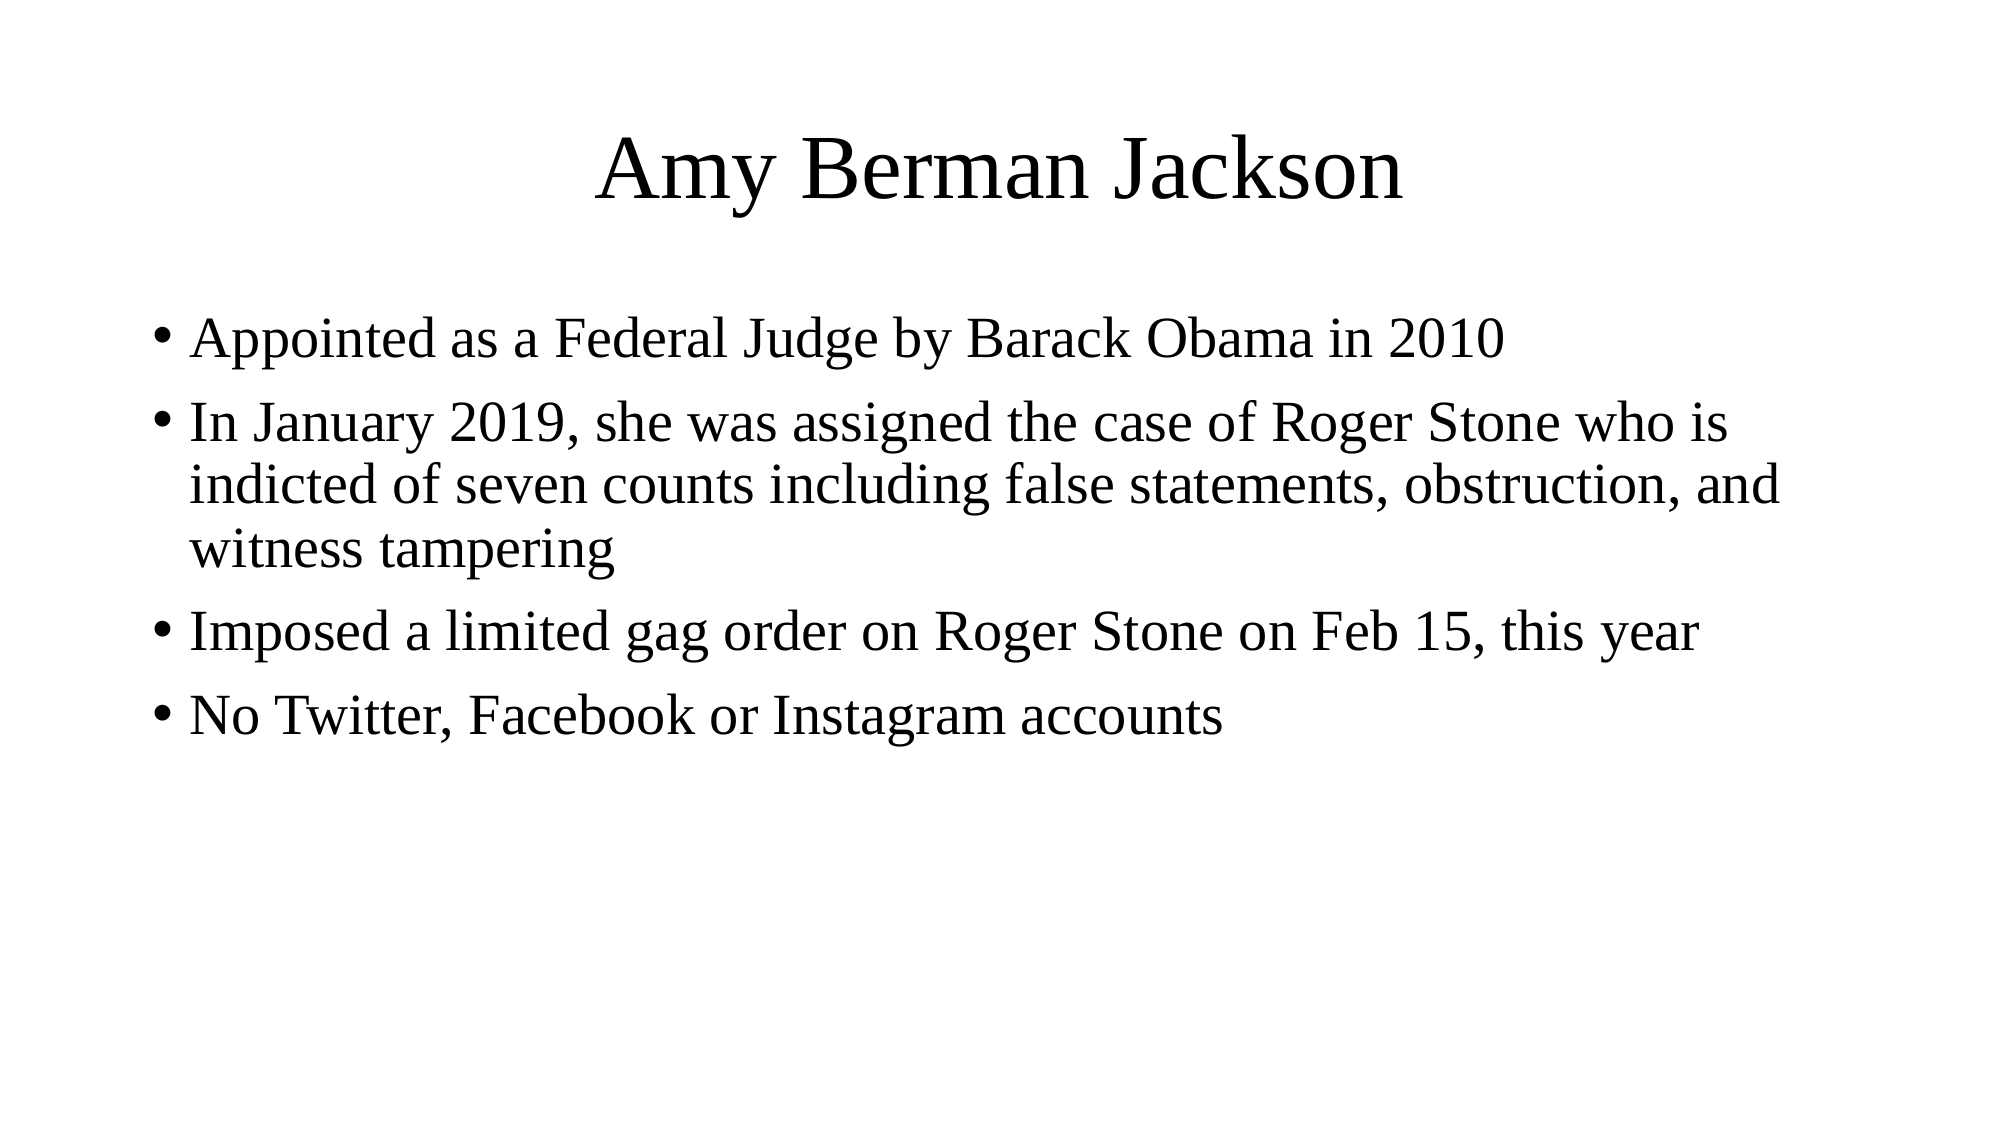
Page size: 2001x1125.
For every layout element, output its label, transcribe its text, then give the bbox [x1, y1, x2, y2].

list Appointed as a Federal Judge by Barack Obama in 2010 In January 2019, she was assigned the case of Roger Stone who is indicted of seven counts including false statements, obstruction, and witness tampering Imposed a limited gag order on Roger Stone on Feb 15, this year No Twitter, Facebook or Instagram accounts [137, 299, 1863, 1014]
title Amy Berman Jackson [137, 59, 1863, 278]
